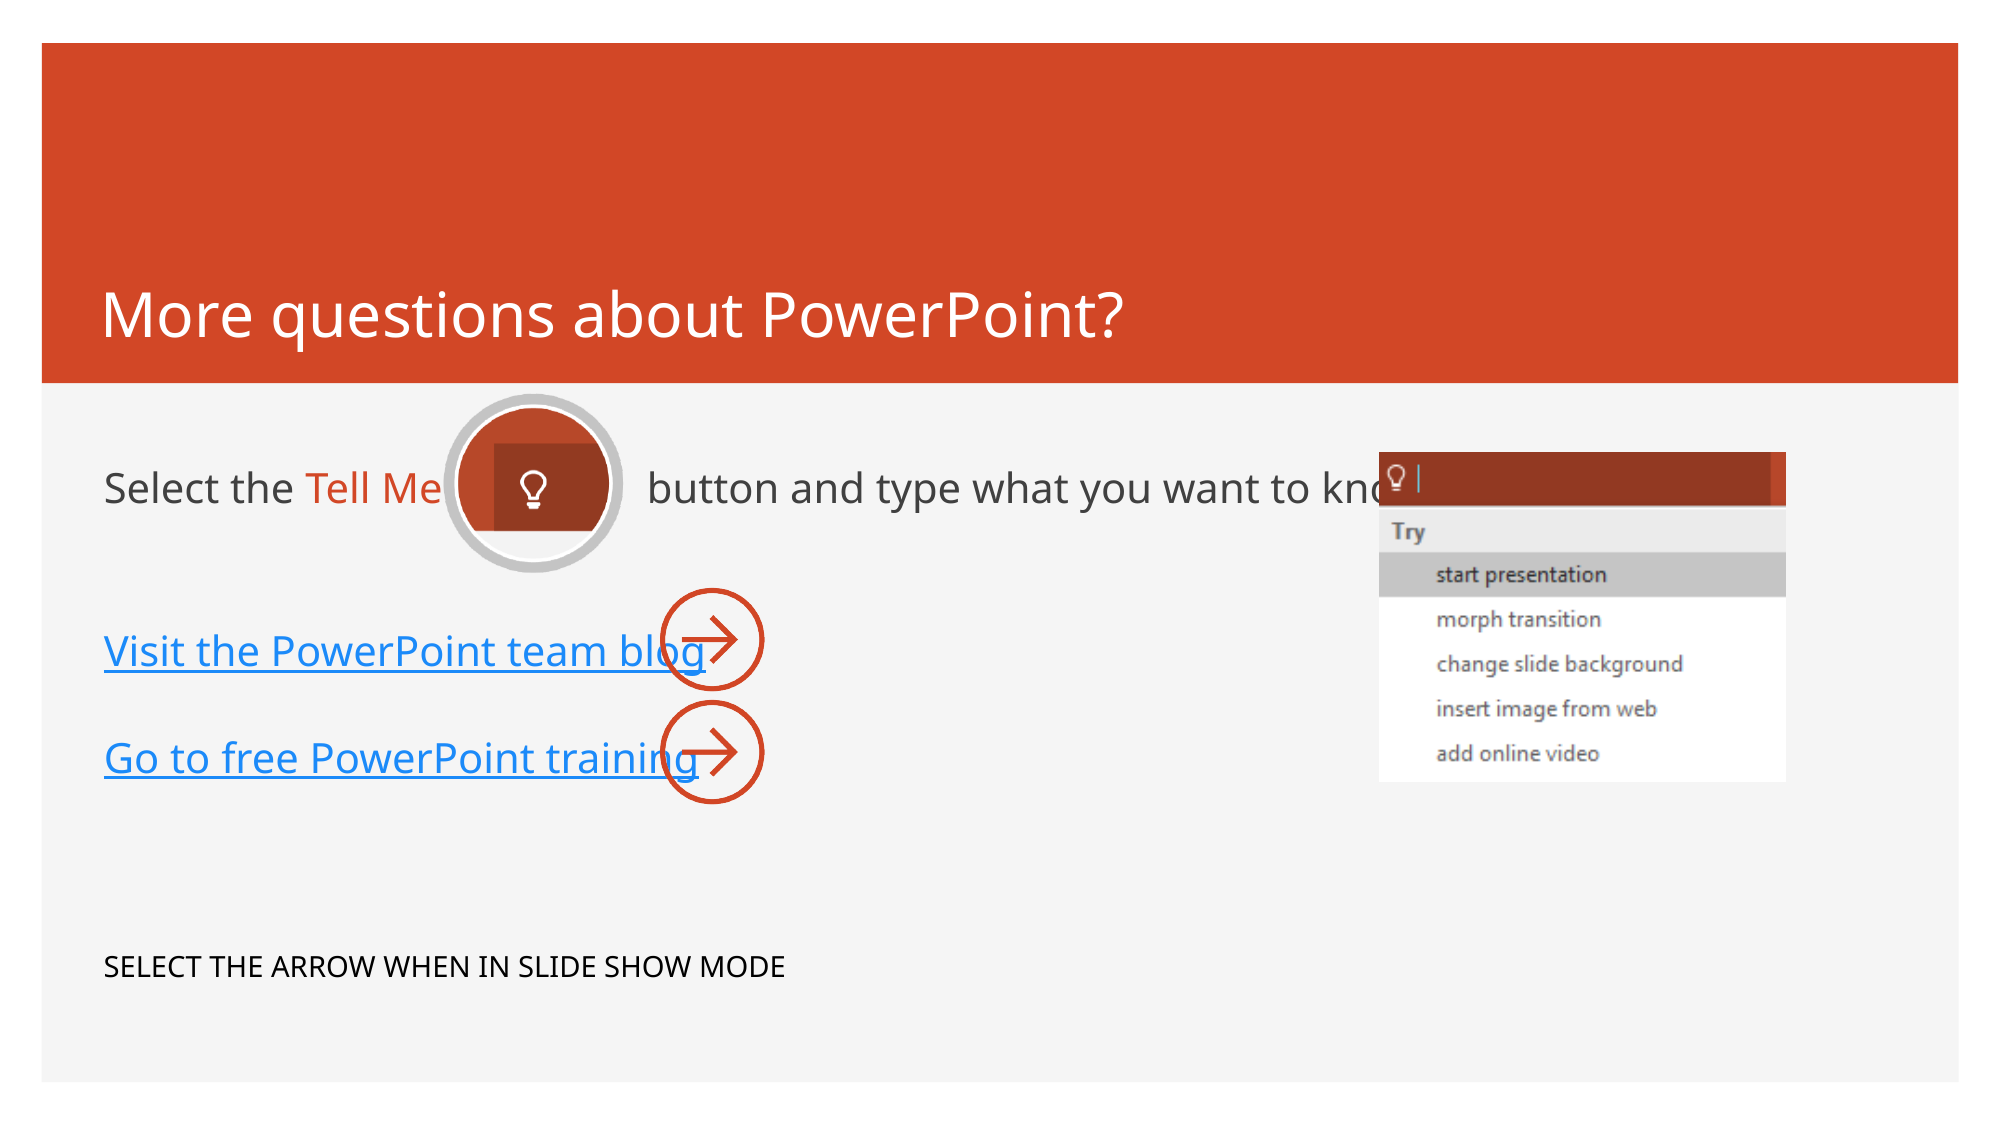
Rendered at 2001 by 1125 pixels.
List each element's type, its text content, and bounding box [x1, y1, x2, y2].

text_box SELECT THE ARROW WHEN IN SLIDE SHOW MODE [88, 941, 1105, 991]
picture [428, 385, 638, 581]
picture [657, 585, 767, 694]
picture [657, 697, 767, 807]
picture [1379, 452, 1786, 782]
list Select the Tell Me button and type what you want to know. Visit the PowerPoint team blog Go to free PowerPoint training [88, 428, 1638, 1082]
title More questions about PowerPoint? [85, 251, 1214, 357]
